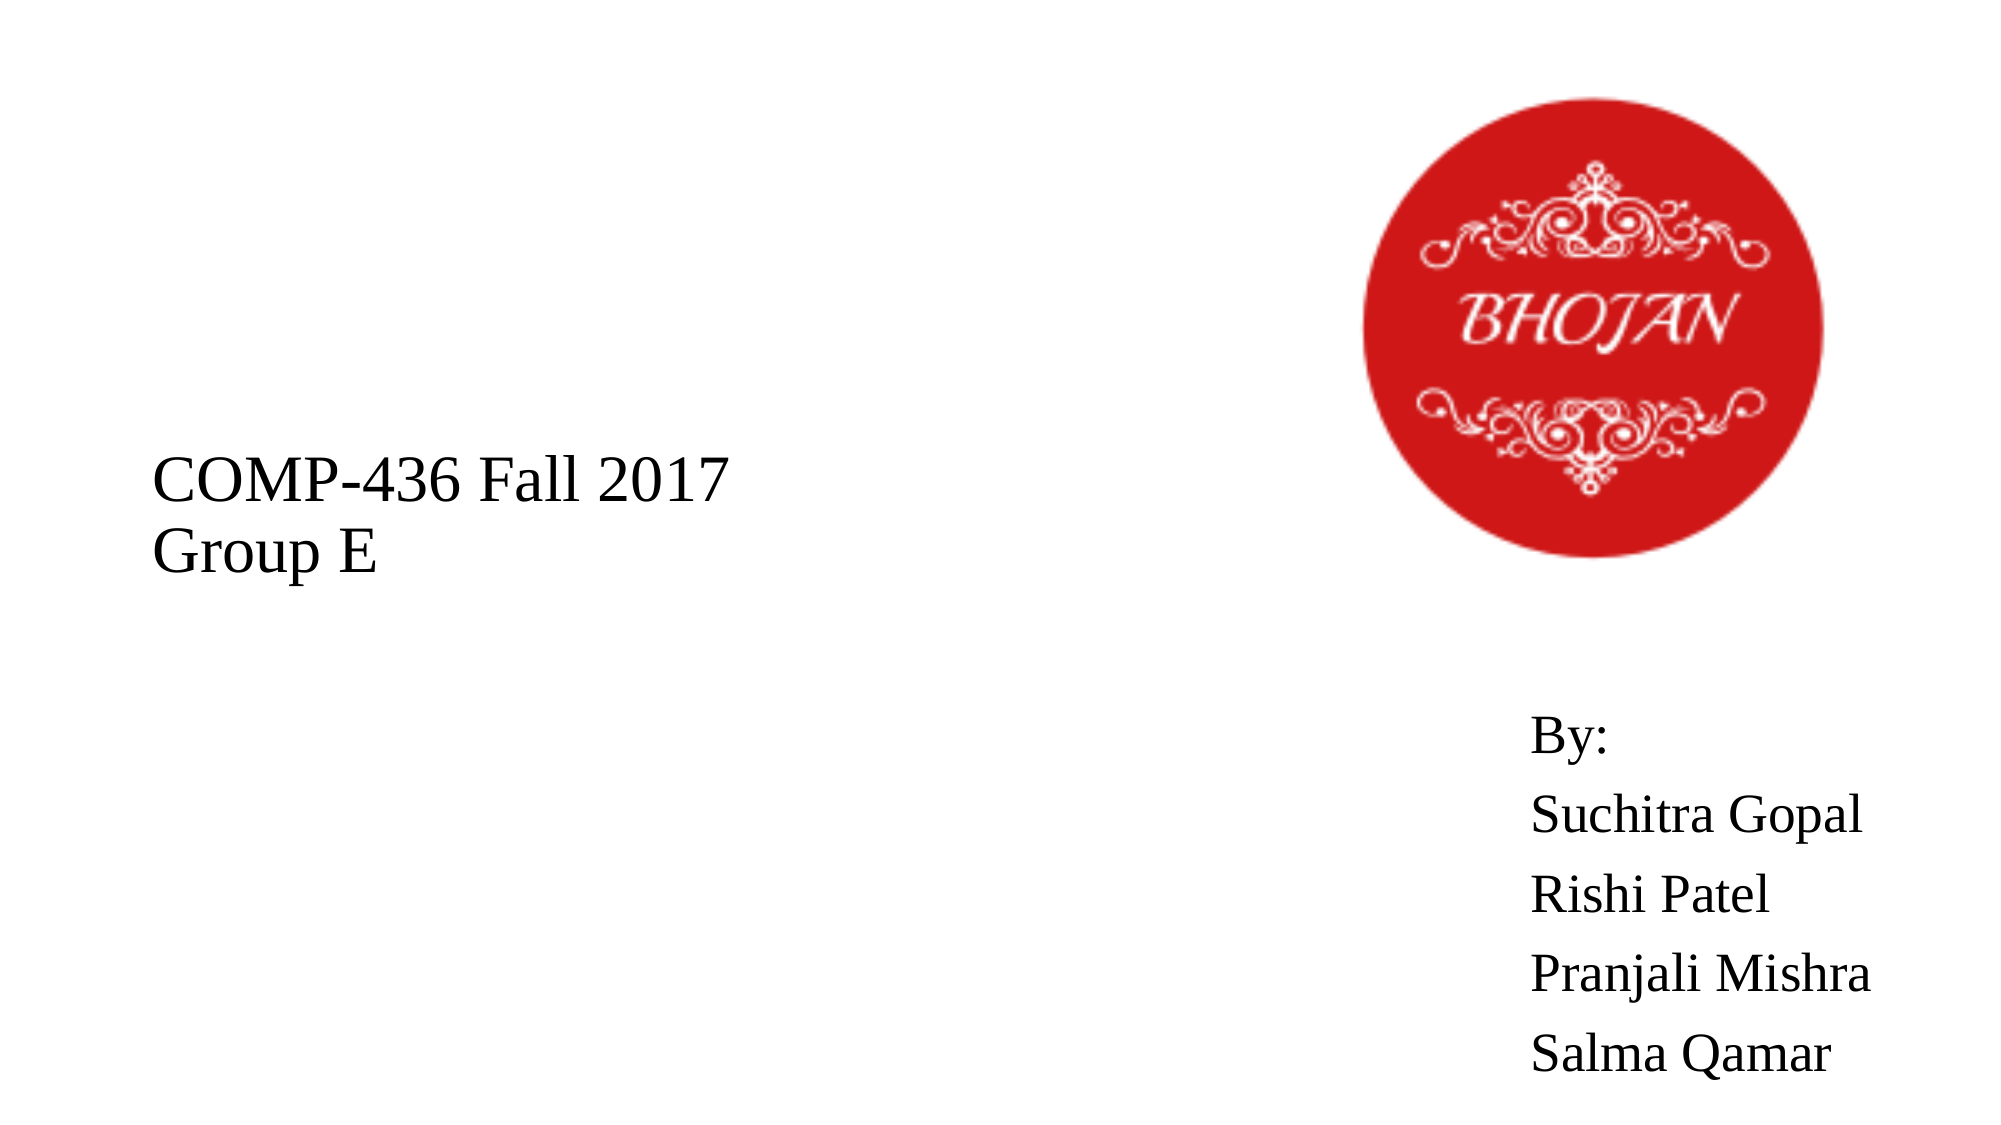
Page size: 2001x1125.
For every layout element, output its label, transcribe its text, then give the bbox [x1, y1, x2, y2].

list By: Suchitra Gopal Rishi Patel Pranjali Mishra Salma Qamar [1515, 698, 1962, 1094]
picture [1278, 0, 1945, 662]
title COMP-436 Fall 2017 Group E [137, 362, 1082, 662]
